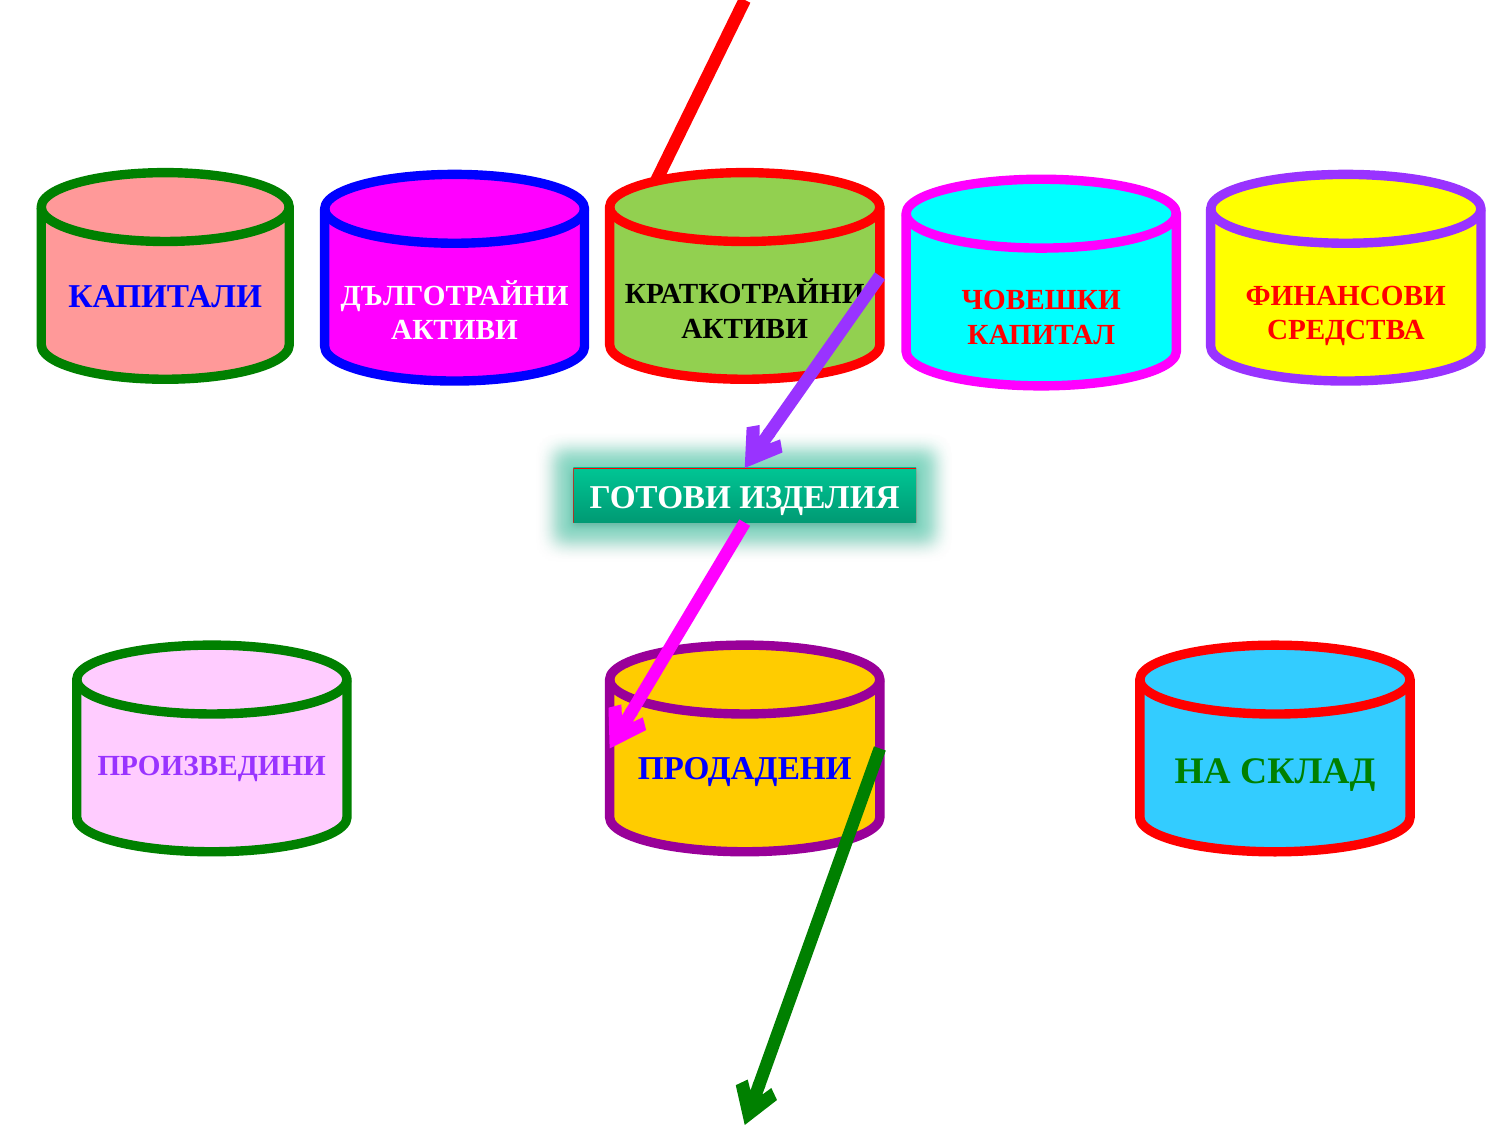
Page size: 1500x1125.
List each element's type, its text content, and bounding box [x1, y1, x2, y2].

text_box ПРОИЗВЕДИНИ [76, 645, 348, 852]
text_box НА СКЛАД [1139, 645, 1411, 852]
text_box ГОТОВИ ИЗДЕЛИЯ [573, 467, 917, 523]
text_box ЧОВЕШКИ КАПИТАЛ [906, 179, 1177, 386]
text_box ПРОДАДЕНИ [609, 645, 880, 852]
text_box ФИНАНСОВИ СРЕДСТВА [1210, 174, 1481, 382]
text_box КАПИТАЛИ [41, 172, 290, 380]
text_box КРАТКОТРАЙНИ АКТИВИ [609, 172, 880, 380]
text_box ДЪЛГОТРАЙНИ АКТИВИ [324, 174, 585, 382]
